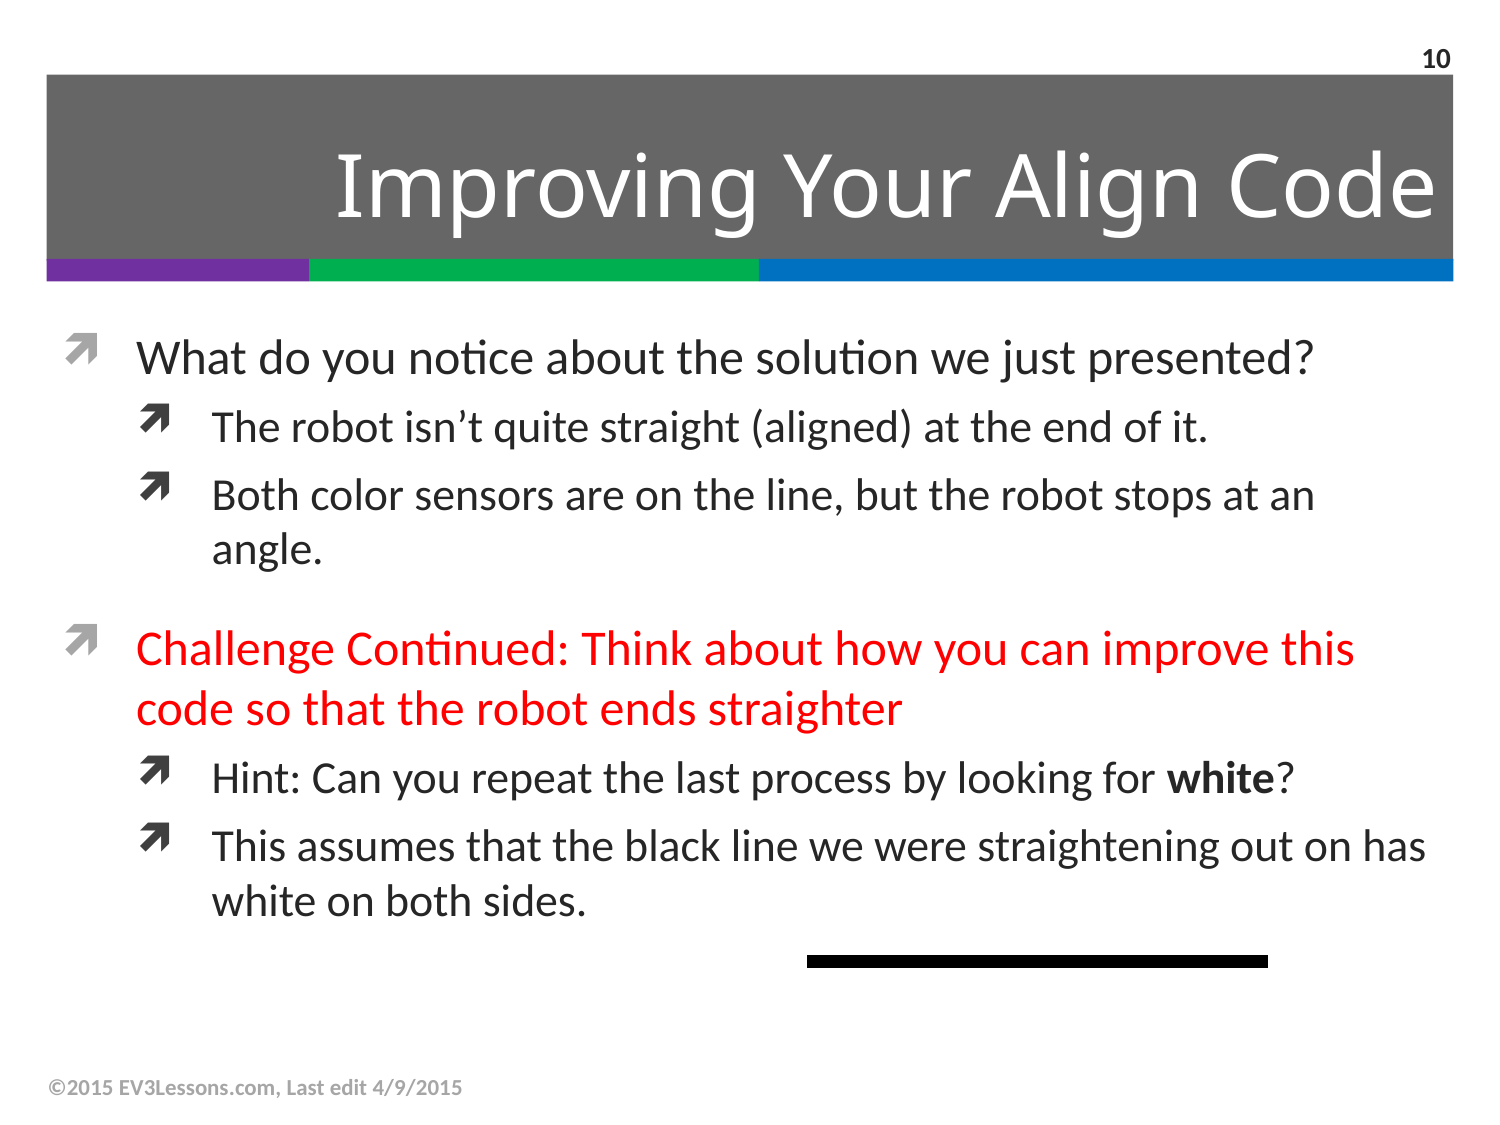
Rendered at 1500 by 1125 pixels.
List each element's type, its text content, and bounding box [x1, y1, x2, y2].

footer ©2015 EV3Lessons.com, Last edit 4/9/2015 [32, 1055, 1038, 1116]
slide_number 10 [1362, 27, 1466, 87]
list What do you notice about the solution we just presented? The robot isn’t quite straight (aligned) at the end of it. Both color sensors are on the line, but the robot stops at an angle. Challenge Continued: Think about how you can improve this code so that the robot ends straighter Hint: Can you repeat the last process by looking for white? This assumes that the black line we were straightening out on has white on both sides. [46, 316, 1454, 1007]
title Improving Your Align Code [46, 103, 1454, 263]
